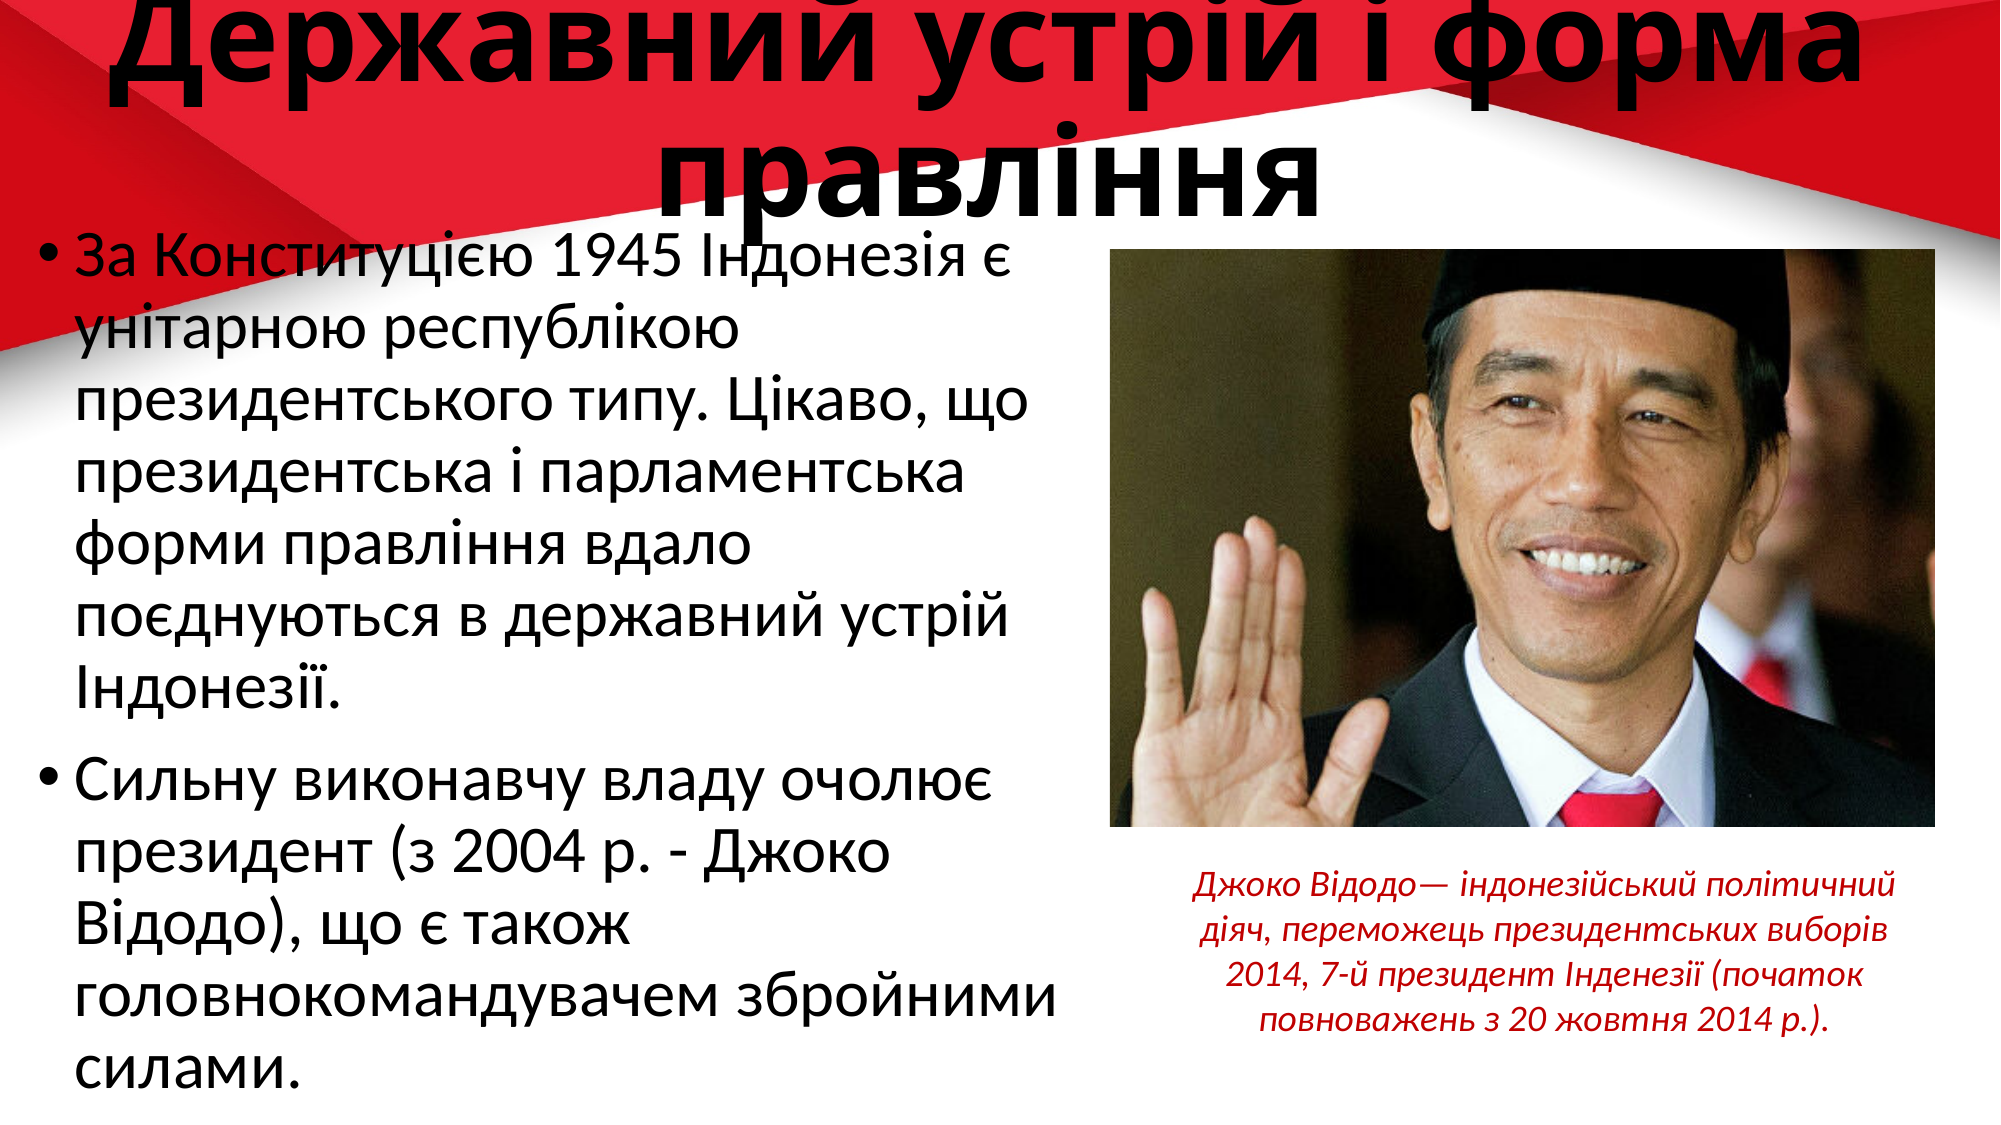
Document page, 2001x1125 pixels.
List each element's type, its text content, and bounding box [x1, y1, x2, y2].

title Державний устрій і форма правління [22, 0, 1958, 218]
picture [0, 0, 2000, 1125]
text_box Джоко Відодо— індонезійський політичний діяч, переможець президентських виборів 2014, 7-й президент Інденезії (початок повноважень з 20 жовтня 2014 р.). [1154, 851, 1935, 1047]
list За Конституцією 1945 Індонезія є унітарною республікою президентського типу. Цікаво, що президентська і парламентська форми правління вдало поєднуються в державний устрій Індонезії. Сильну виконавчу владу очолює президент (з 2004 р. - Джоко Відодо), що є також головнокомандувачем збройними силами. [22, 211, 1077, 1049]
